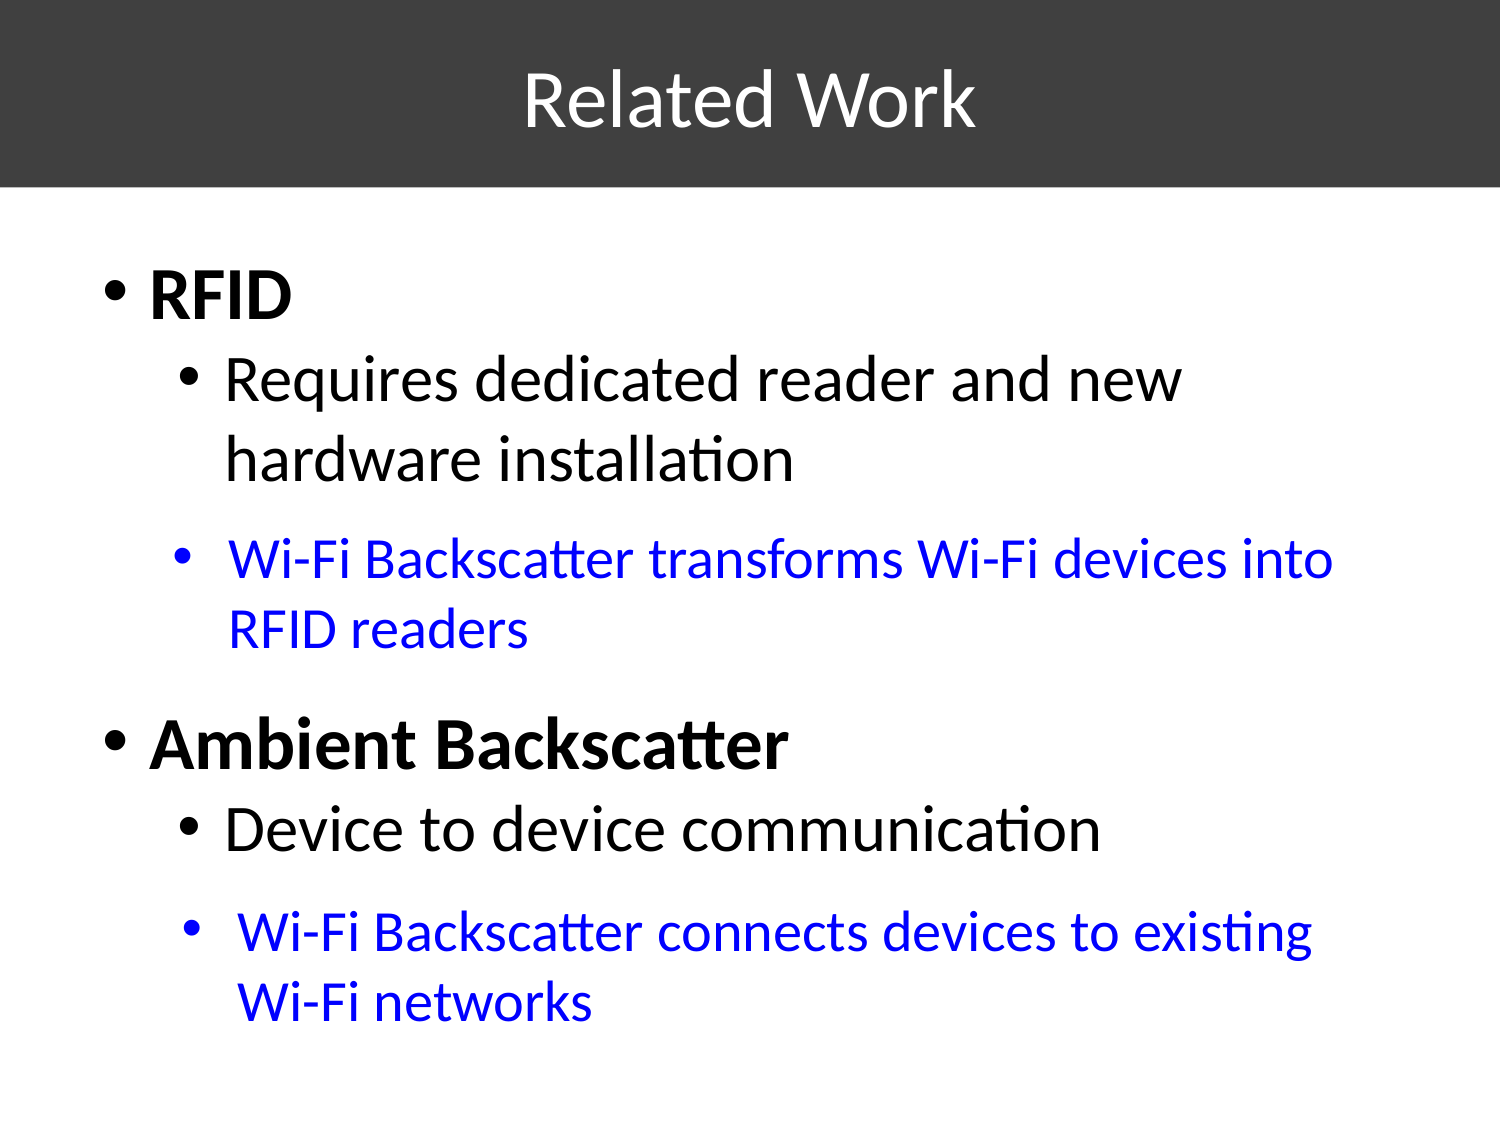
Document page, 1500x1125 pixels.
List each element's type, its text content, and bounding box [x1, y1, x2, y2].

title Related Work [0, 0, 1500, 188]
text_box Wi-Fi Backscatter connects devices to existing Wi-Fi networks [166, 885, 1350, 1040]
text_box RFID Requires dedicated reader and new hardware installation [87, 237, 1213, 503]
text_box Ambient Backscatter Device to device communication [87, 687, 1313, 873]
text_box Wi-Fi Backscatter transforms Wi-Fi devices into RFID readers [157, 512, 1375, 668]
